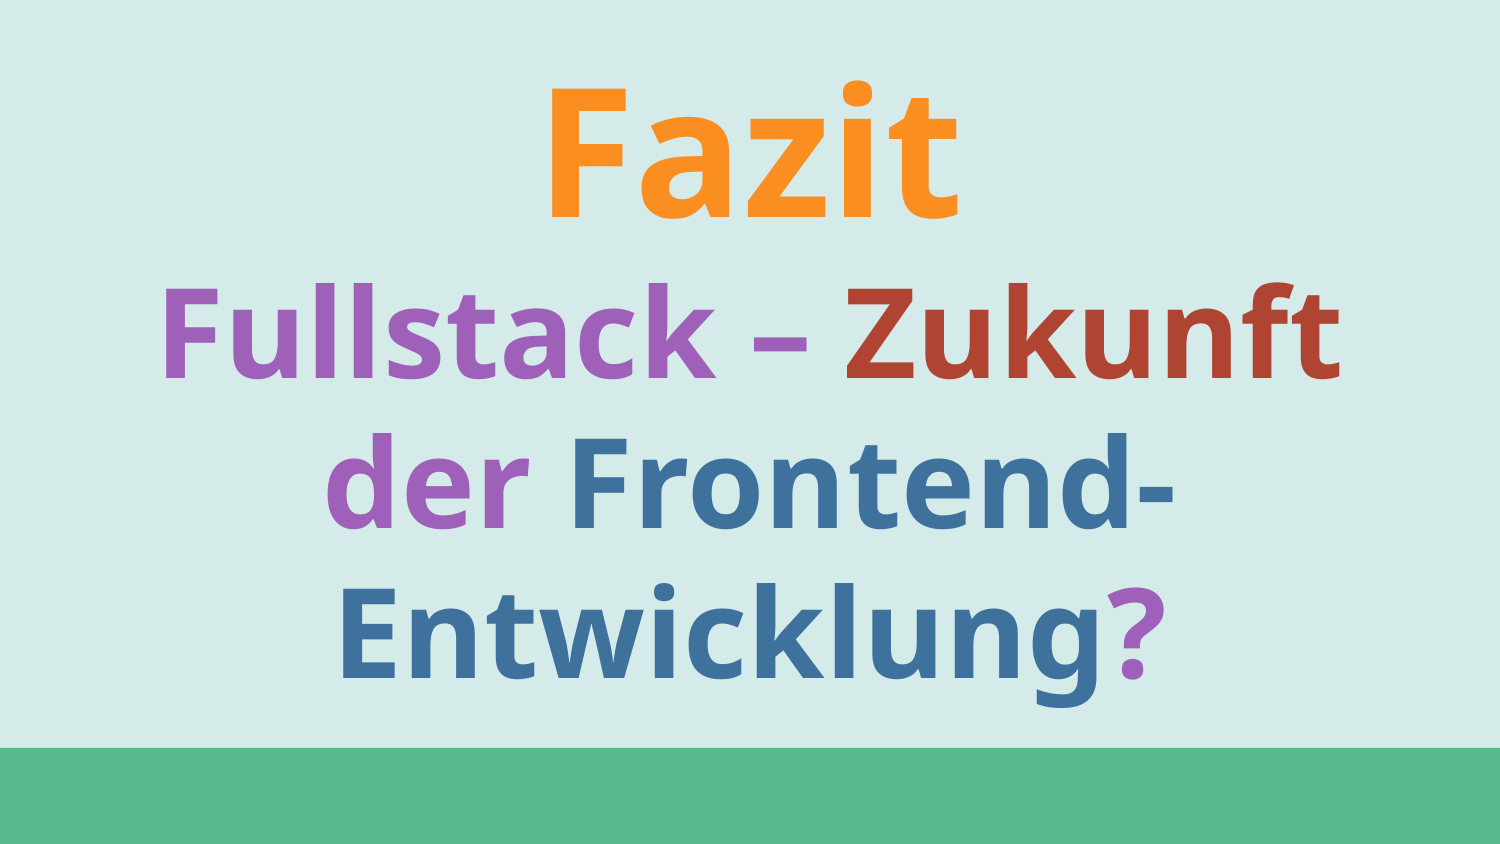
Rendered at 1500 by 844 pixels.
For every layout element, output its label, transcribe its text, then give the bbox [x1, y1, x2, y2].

text_box Fullstack – Zukunft der Frontend-Entwicklung? [140, 245, 1360, 711]
text_box Fazit [521, 30, 979, 245]
